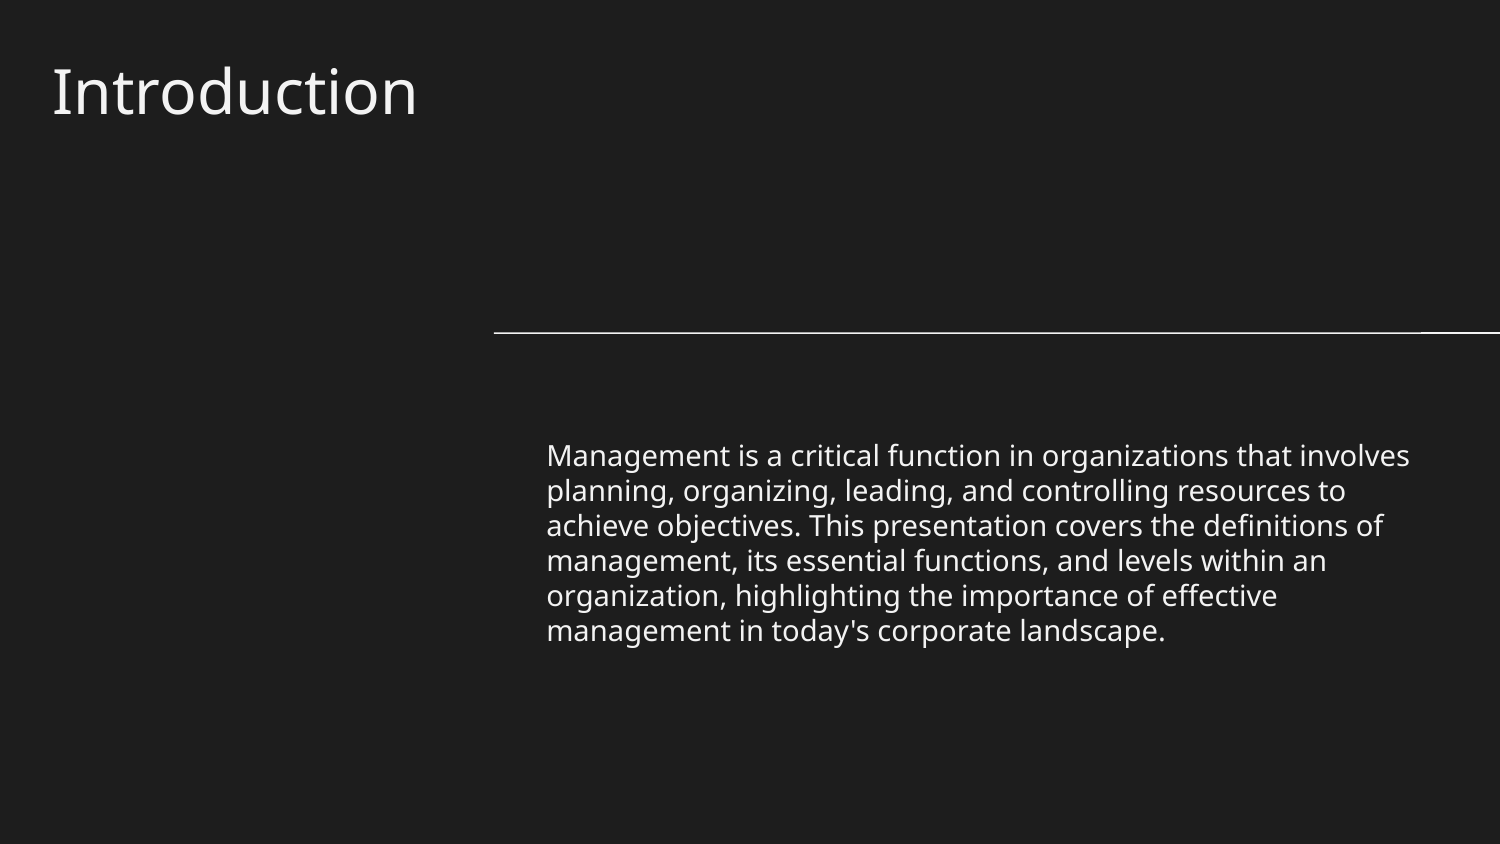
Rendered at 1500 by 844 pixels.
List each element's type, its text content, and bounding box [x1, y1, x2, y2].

subtitle Management is a critical function in organizations that involves planning, organizing, leading, and controlling resources to achieve objectives. This presentation covers the definitions of management, its essential functions, and levels within an organization, highlighting the importance of effective management in today's corporate landscape. [493, 421, 1463, 807]
title Introduction [37, 37, 1463, 152]
